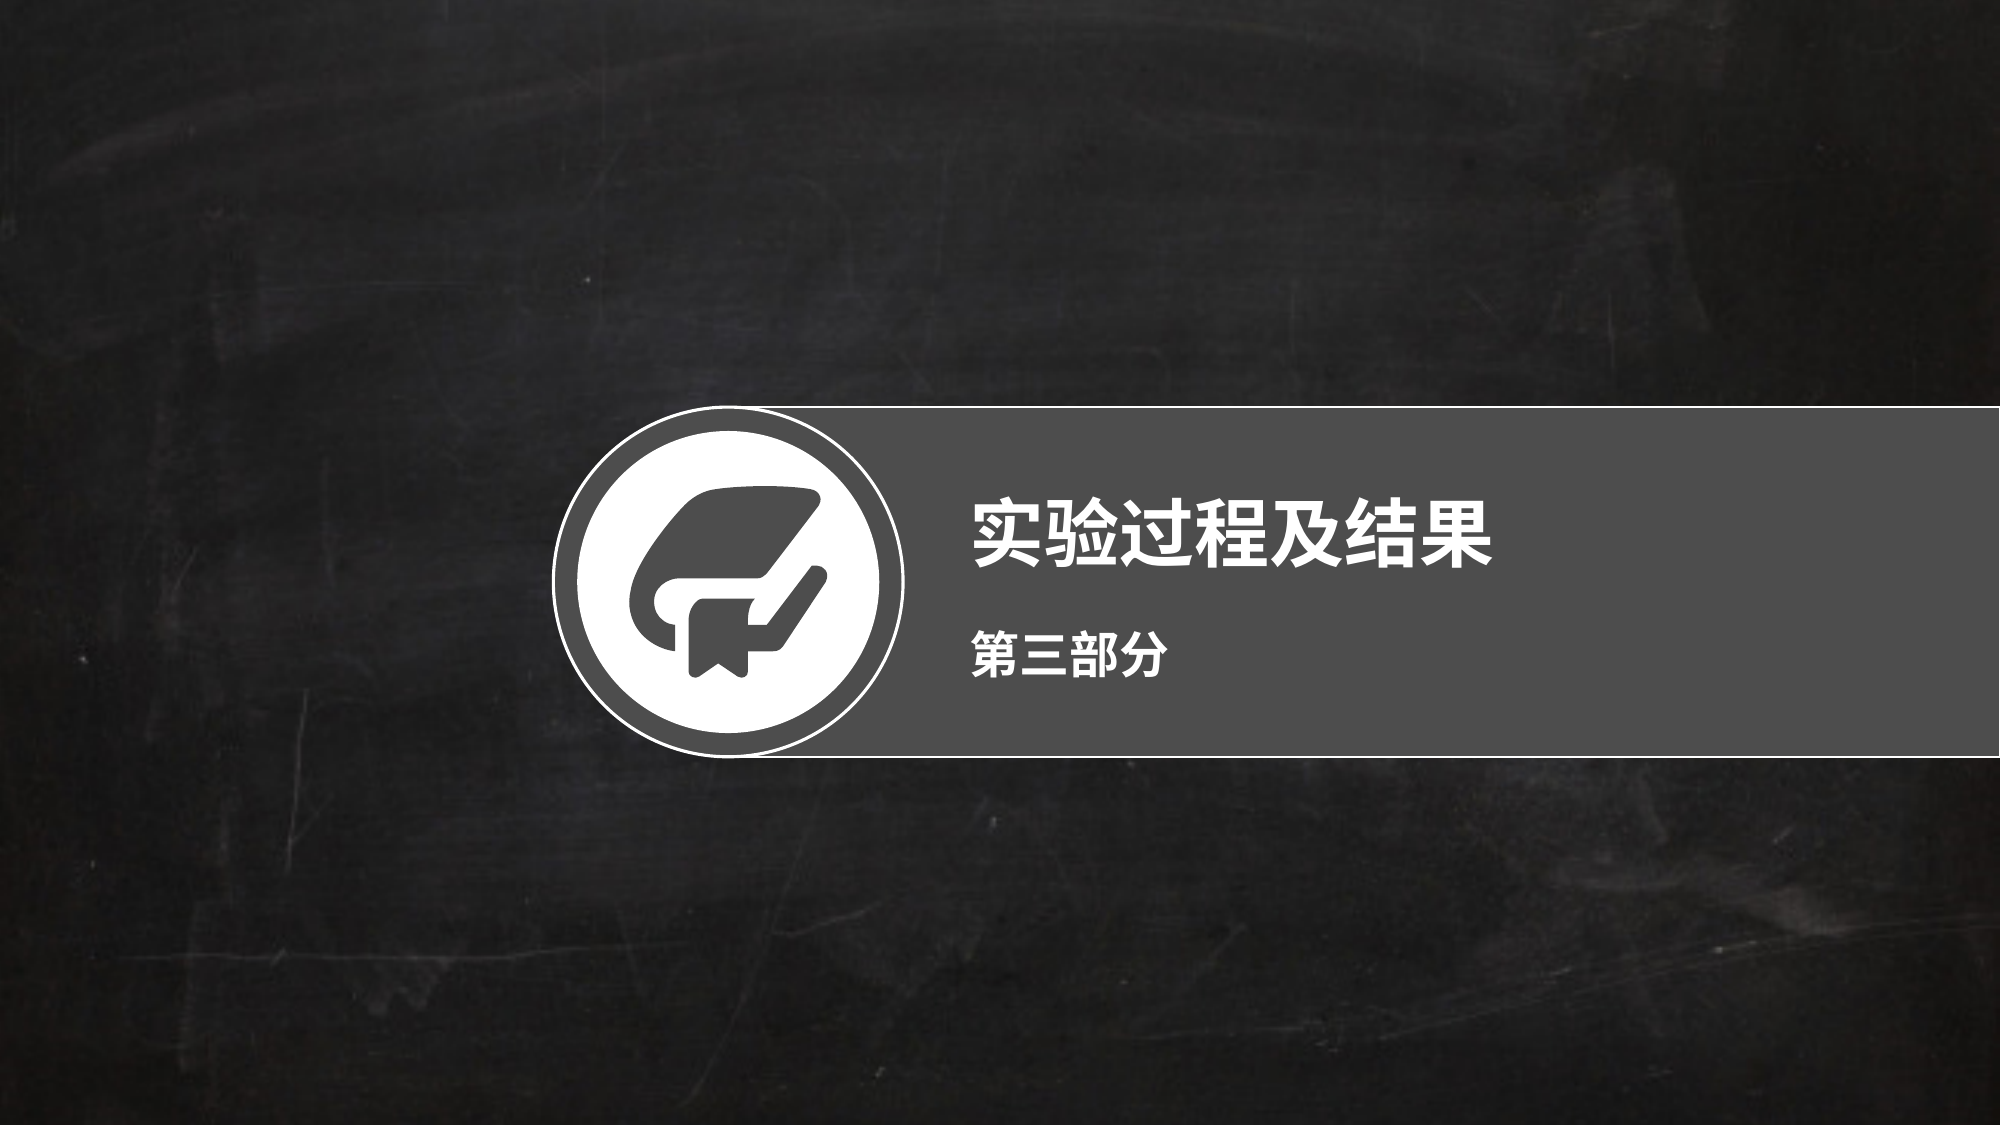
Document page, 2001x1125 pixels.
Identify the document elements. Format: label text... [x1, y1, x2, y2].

picture [0, 0, 2000, 1125]
text_box 第三部分 [955, 585, 1892, 691]
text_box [553, 407, 904, 757]
text_box 实验过程及结果 [955, 433, 1892, 584]
text_box [750, 406, 2000, 758]
